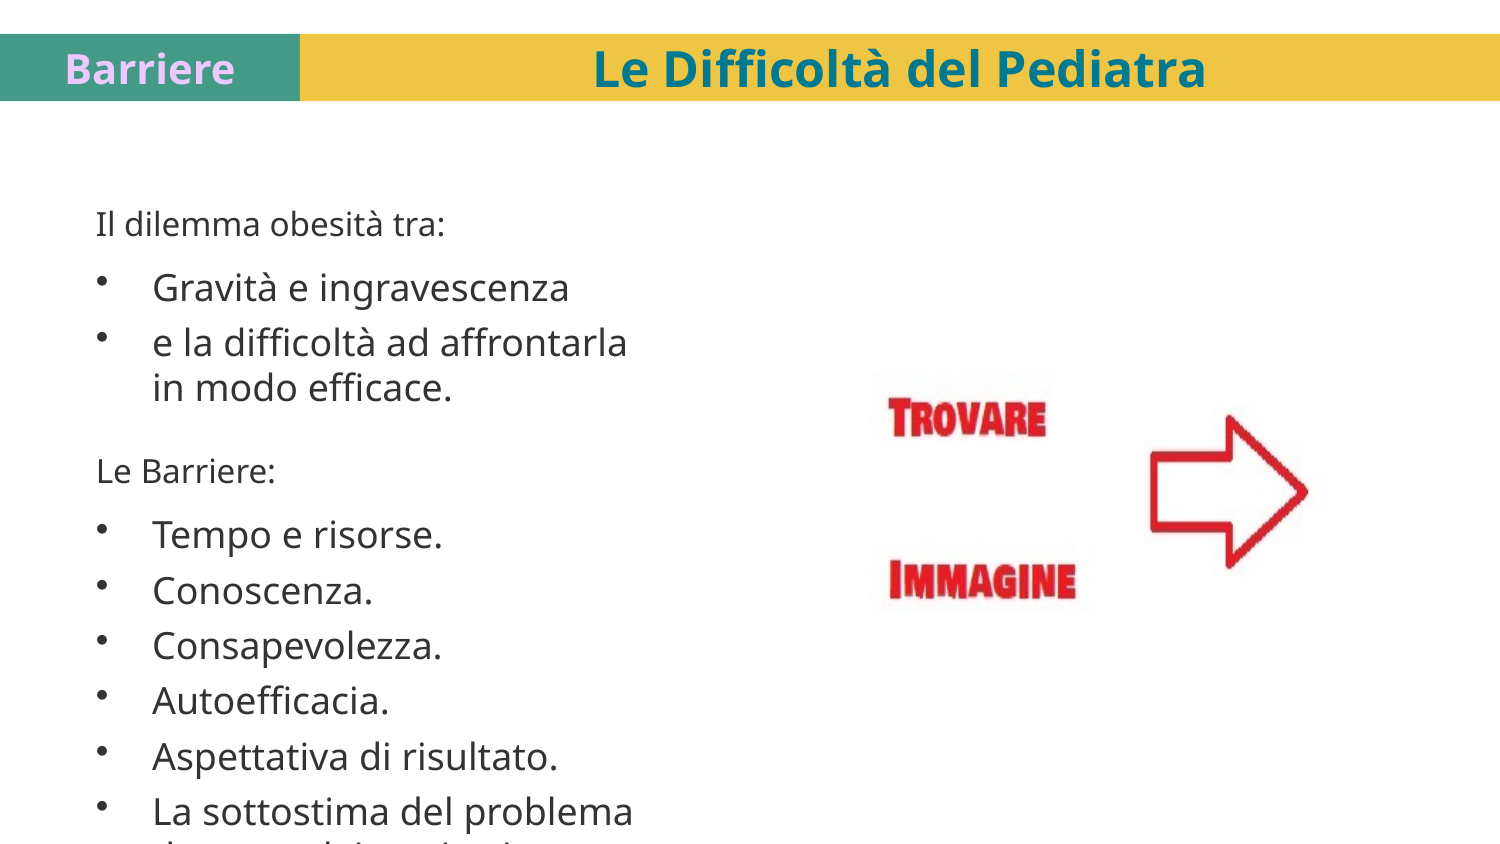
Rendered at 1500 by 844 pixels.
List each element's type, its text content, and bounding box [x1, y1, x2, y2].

text_box Il dilemma obesità tra: Gravità e ingravescenza e la difficoltà ad affrontarla in modo efficace. [74, 168, 675, 443]
text_box Barriere [0, 33, 299, 102]
picture [824, 168, 1425, 802]
text_box Le Difficoltà del Pediatra [299, 33, 1500, 102]
text_box Le Barriere: Tempo e risorse. Conoscenza. Consapevolezza. Autoefficacia. Aspettativa di risultato. La sottostima del problema da parte dei genitori. [74, 527, 675, 802]
